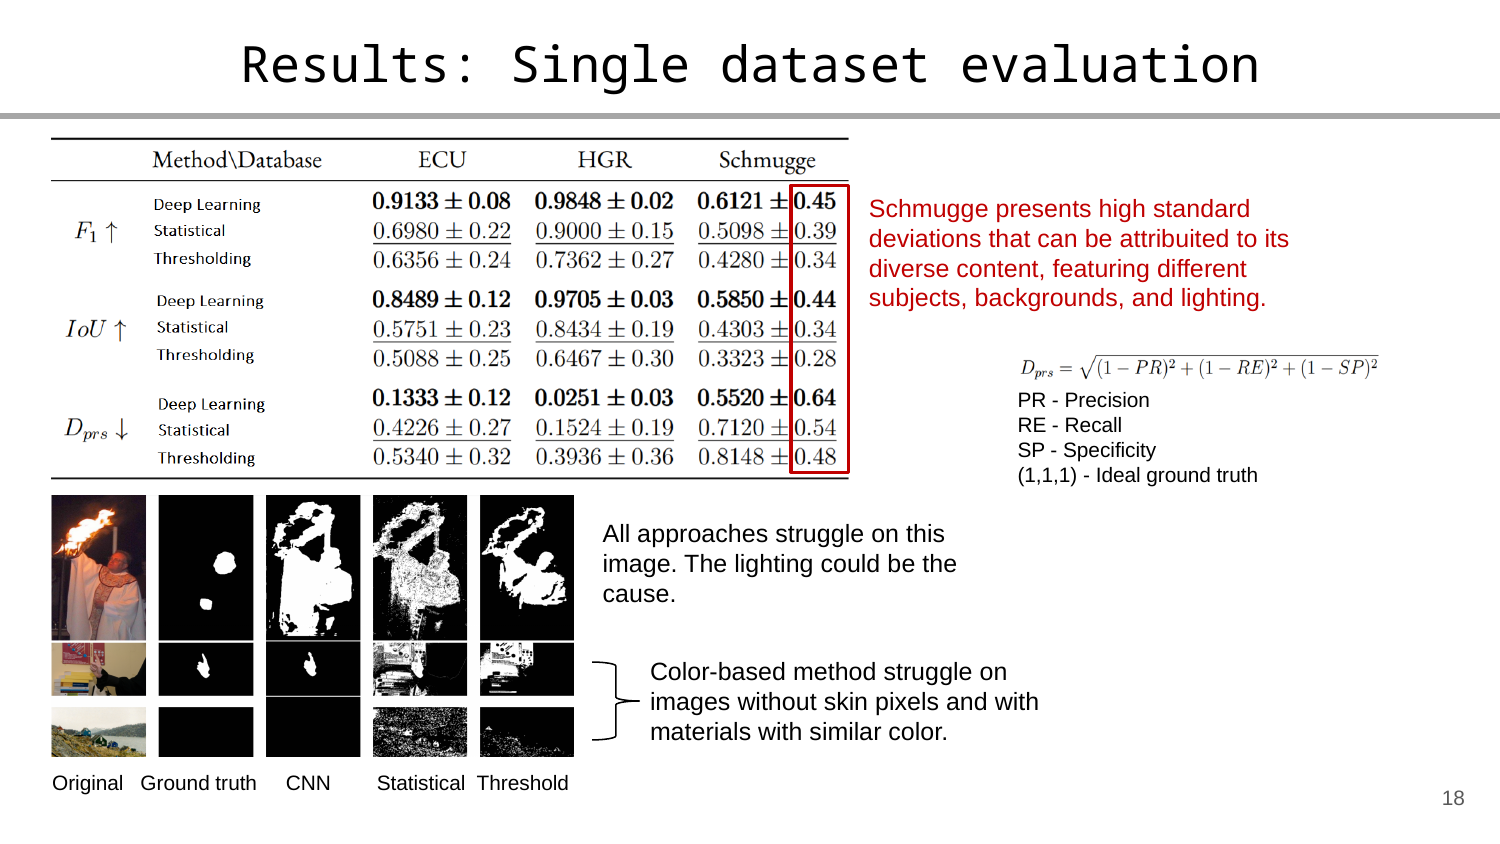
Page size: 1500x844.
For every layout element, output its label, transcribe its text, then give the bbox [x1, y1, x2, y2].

text_box Color-based method struggle on images without skin pixels and with materials with similar color. [634, 640, 1105, 761]
slide_number 18 [1389, 764, 1480, 830]
text_box Original Ground truth CNN Statistical Threshold [37, 756, 591, 807]
picture [50, 135, 850, 486]
picture [1012, 344, 1391, 388]
text_box [592, 661, 641, 741]
text_box PR - Precision RE - Recall SP - Specificity (1,1,1) - Ideal ground truth [1002, 372, 1324, 502]
text_box All approaches struggle on this image. The lighting could be the cause. [587, 502, 981, 622]
picture [50, 494, 574, 757]
text_box Results: Single dataset evaluation [51, 17, 1449, 115]
text_box Schmugge presents high standard deviations that can be attribuited to its diverse content, featuring different subjects, backgrounds, and lighting. [854, 177, 1324, 327]
